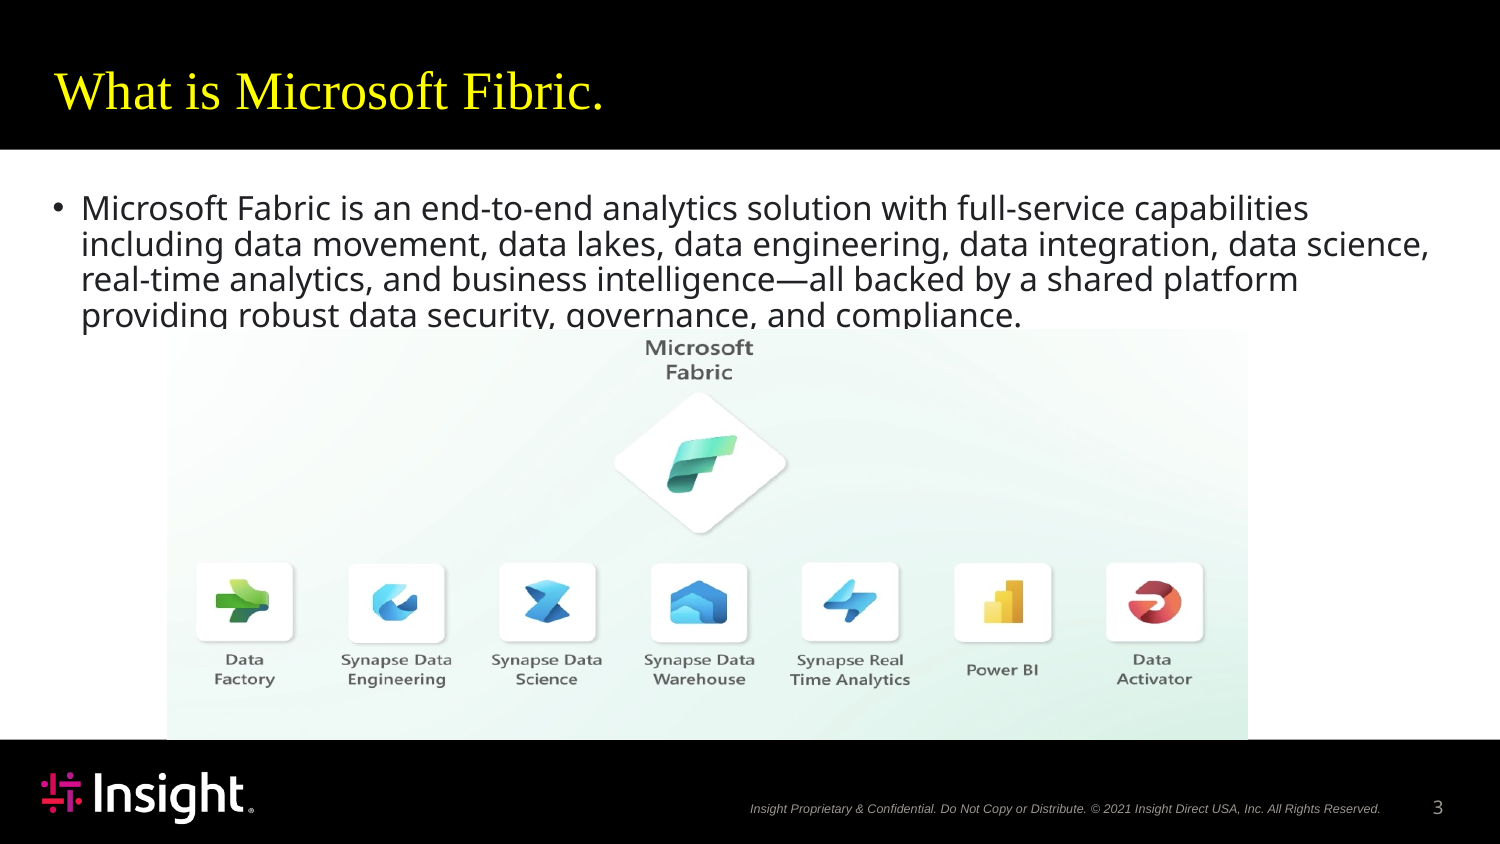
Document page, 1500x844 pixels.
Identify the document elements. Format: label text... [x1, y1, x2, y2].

picture [20, 751, 274, 844]
title What is Microsoft Fibric. [39, 36, 1470, 148]
picture [167, 329, 1248, 740]
list Microsoft Fabric is an end-to-end analytics solution with full-service capabilities including data movement, data lakes, data engineering, data integration, data science, real-time analytics, and business intelligence—all backed by a shared platform providing robust data security, governance, and compliance. [37, 183, 1468, 350]
